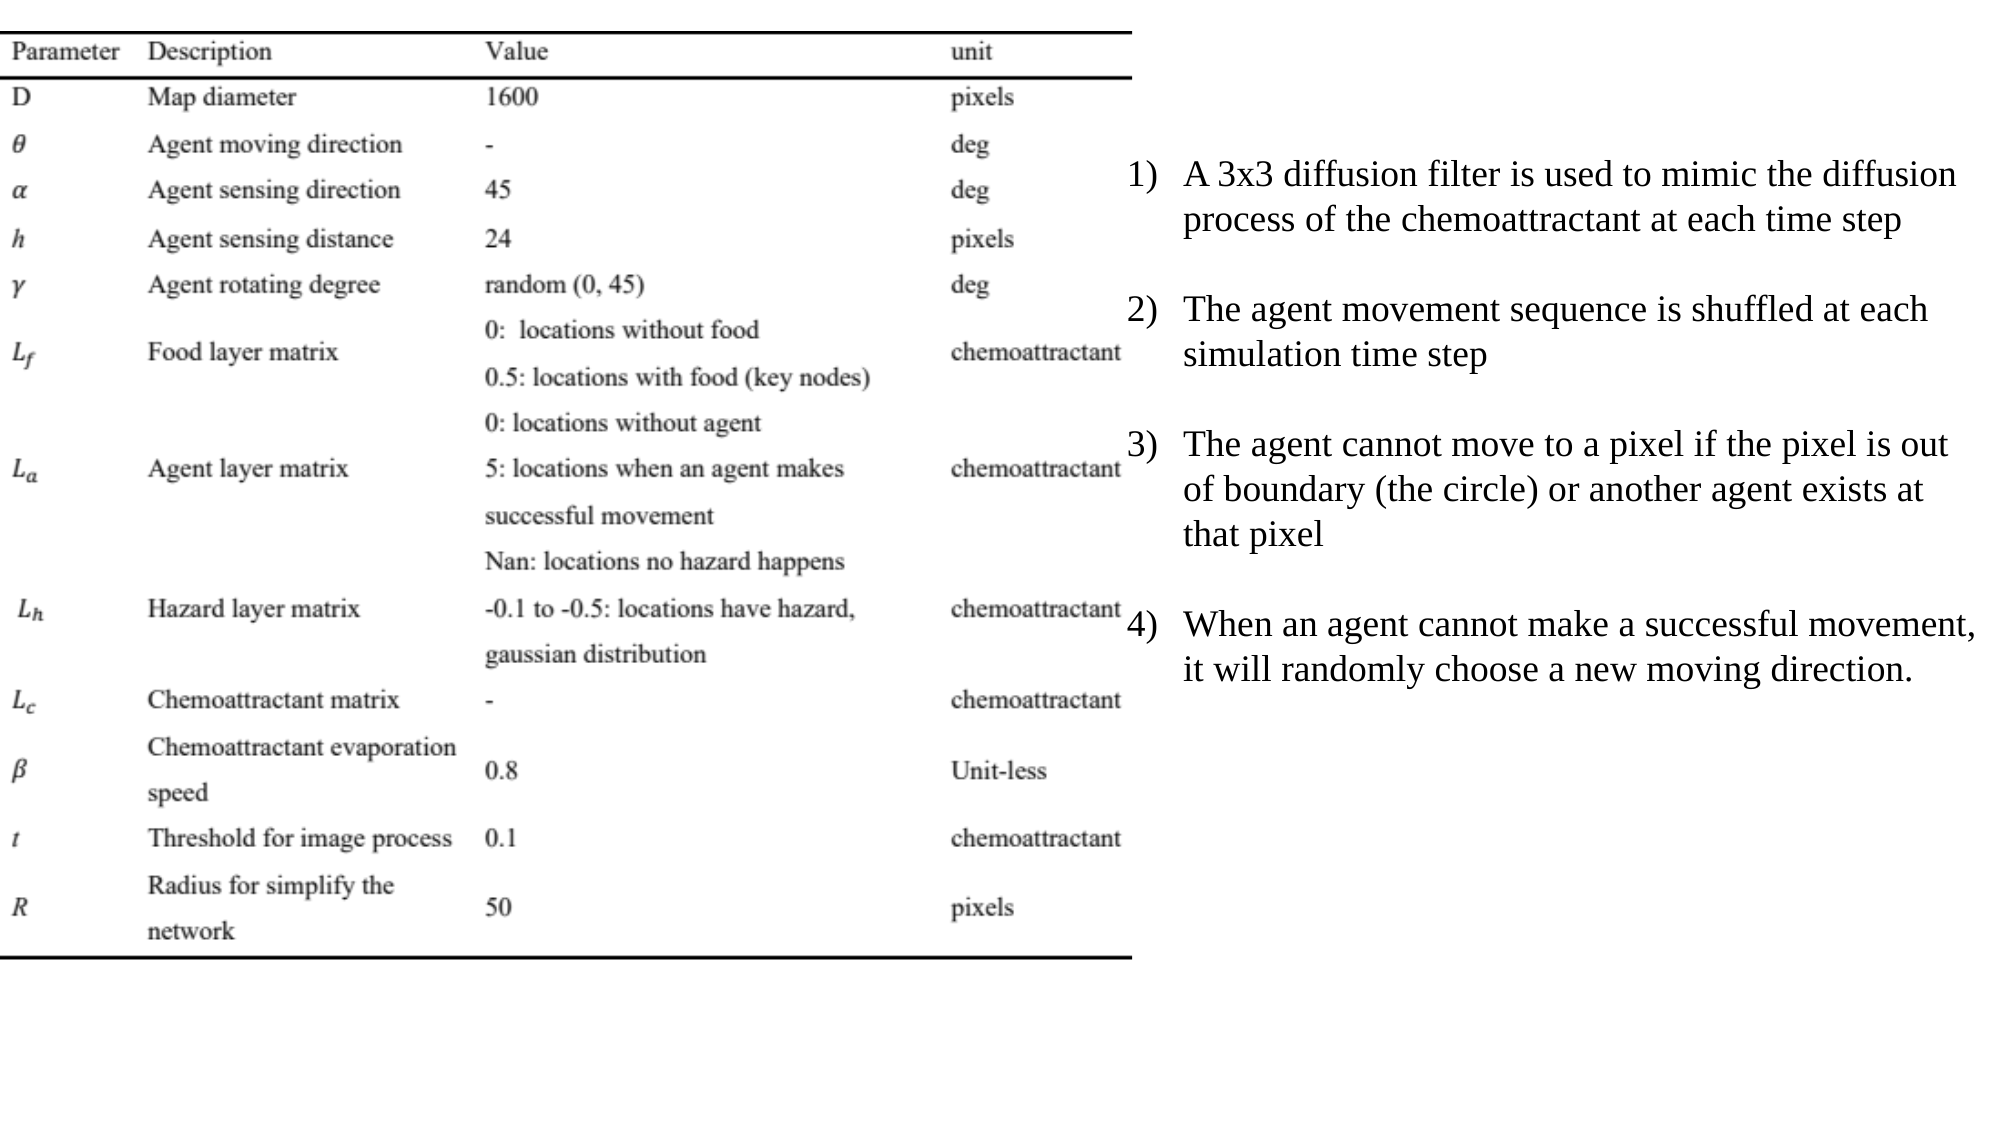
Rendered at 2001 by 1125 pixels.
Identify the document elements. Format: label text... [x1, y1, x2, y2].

text_box A 3x3 diffusion filter is used to mimic the diffusion process of the chemoattractant at each time step The agent movement sequence is shuffled at each simulation time step The agent cannot move to a pixel if the pixel is out of boundary (the circle) or another agent exists at that pixel When an agent cannot make a successful movement, it will randomly choose a new moving direction. [1133, 141, 2000, 696]
picture [0, 30, 1133, 1016]
